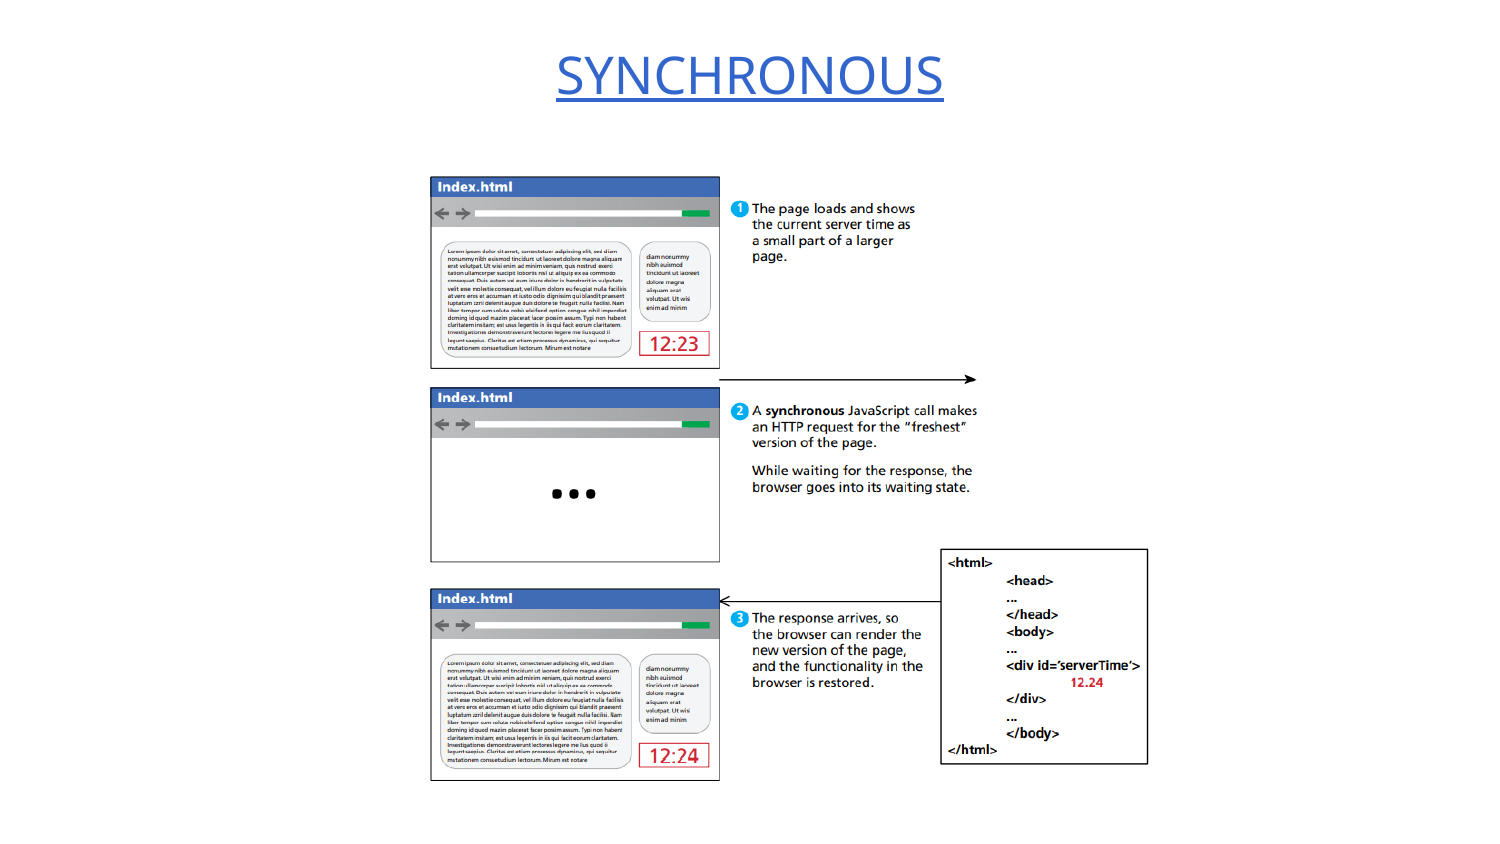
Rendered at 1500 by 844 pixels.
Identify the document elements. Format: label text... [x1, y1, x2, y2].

picture [424, 171, 1161, 783]
title SYNCHRONOUS [0, 37, 1500, 110]
